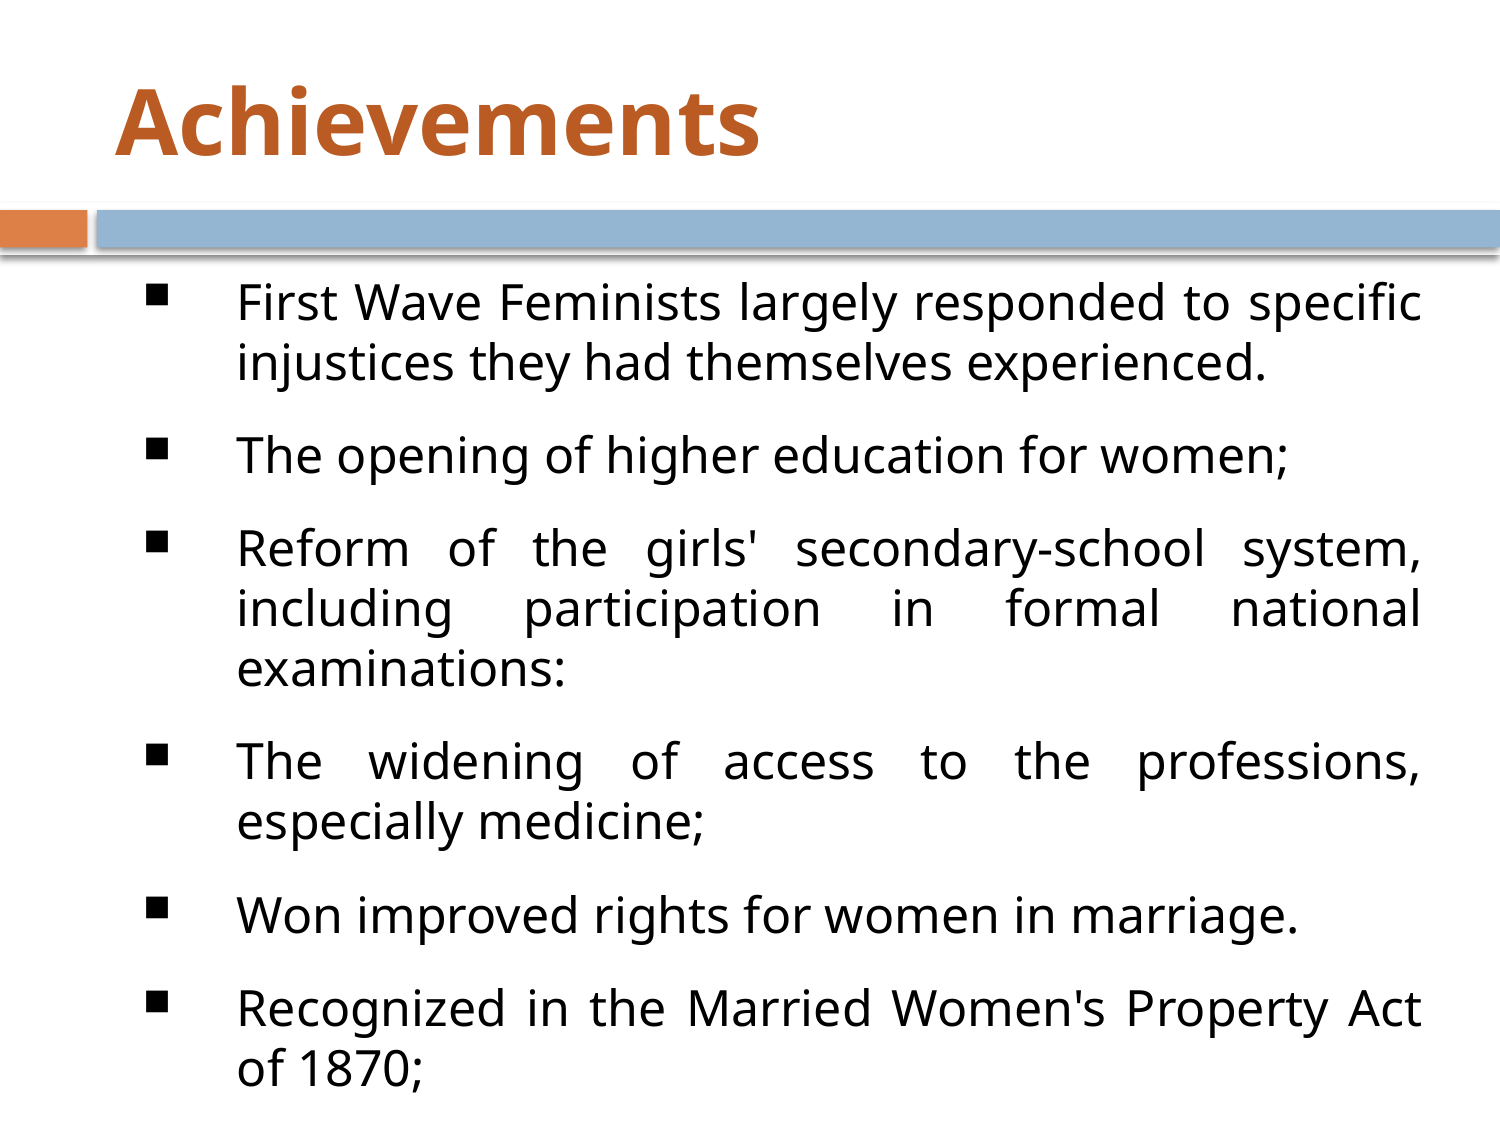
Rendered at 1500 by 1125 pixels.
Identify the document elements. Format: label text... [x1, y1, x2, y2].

list First Wave Feminists largely responded to specific injustices they had themselves experienced. The opening of higher education for women; Reform of the girls' secondary-school system, including participation in formal national examinations: The widening of access to the professions, especially medicine; Won improved rights for women in marriage. Recognized in the Married Women's Property Act of 1870; [100, 262, 1438, 1088]
title Achievements [100, 37, 1438, 200]
